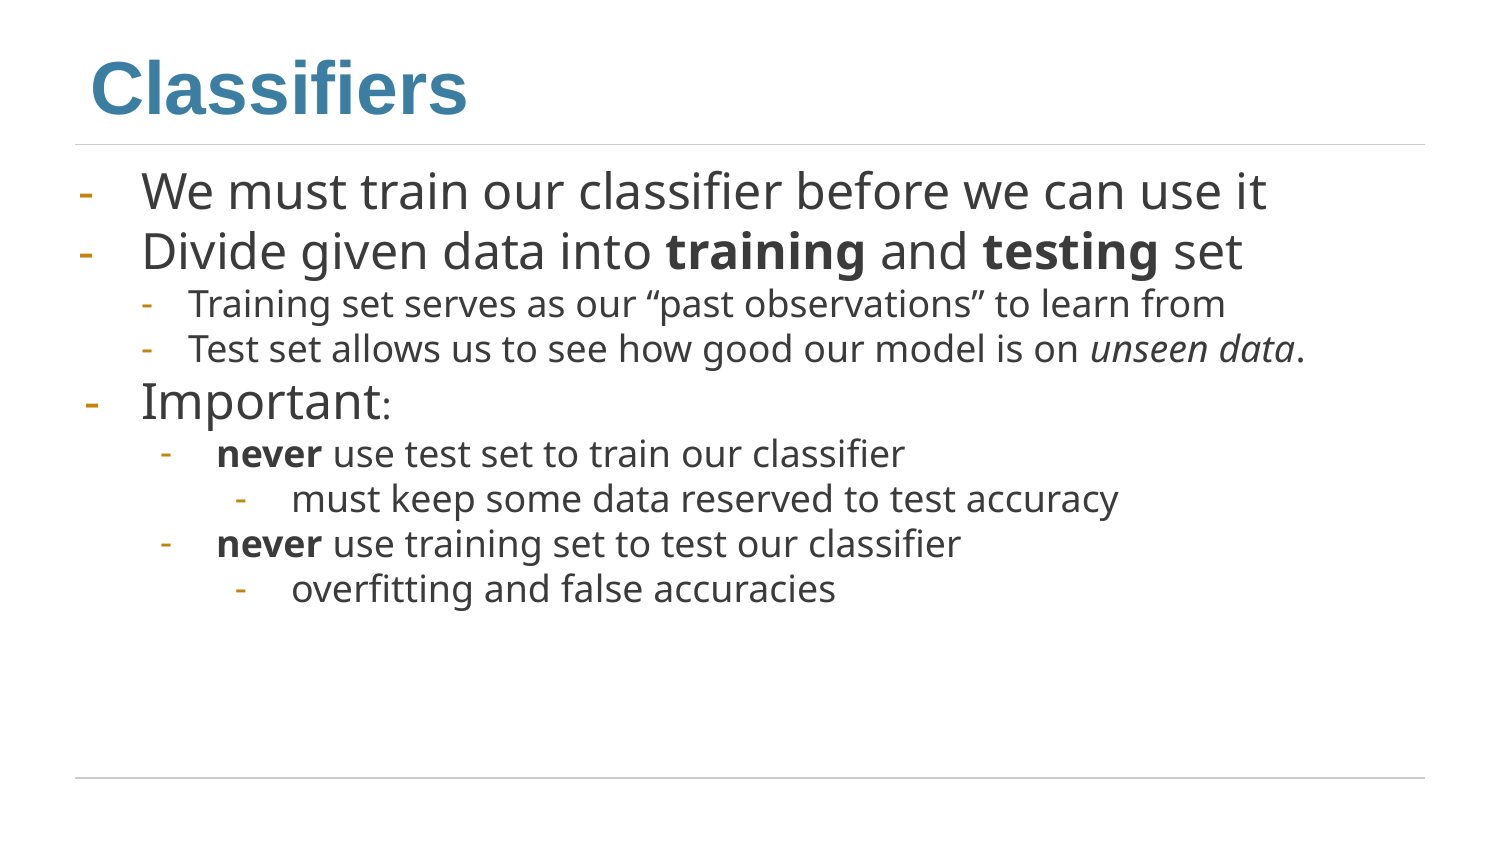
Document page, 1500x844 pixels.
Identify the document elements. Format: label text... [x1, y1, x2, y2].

title Classifiers [75, 33, 1175, 144]
list We must train our classifier before we can use it Divide given data into training and testing set Training set serves as our “past observations” to learn from Test set allows us to see how good our model is on unseen data. Important: never use test set to train our classifier must keep some data reserved to test accuracy never use training set to test our classifier overfitting and false accuracies [51, 144, 1449, 728]
